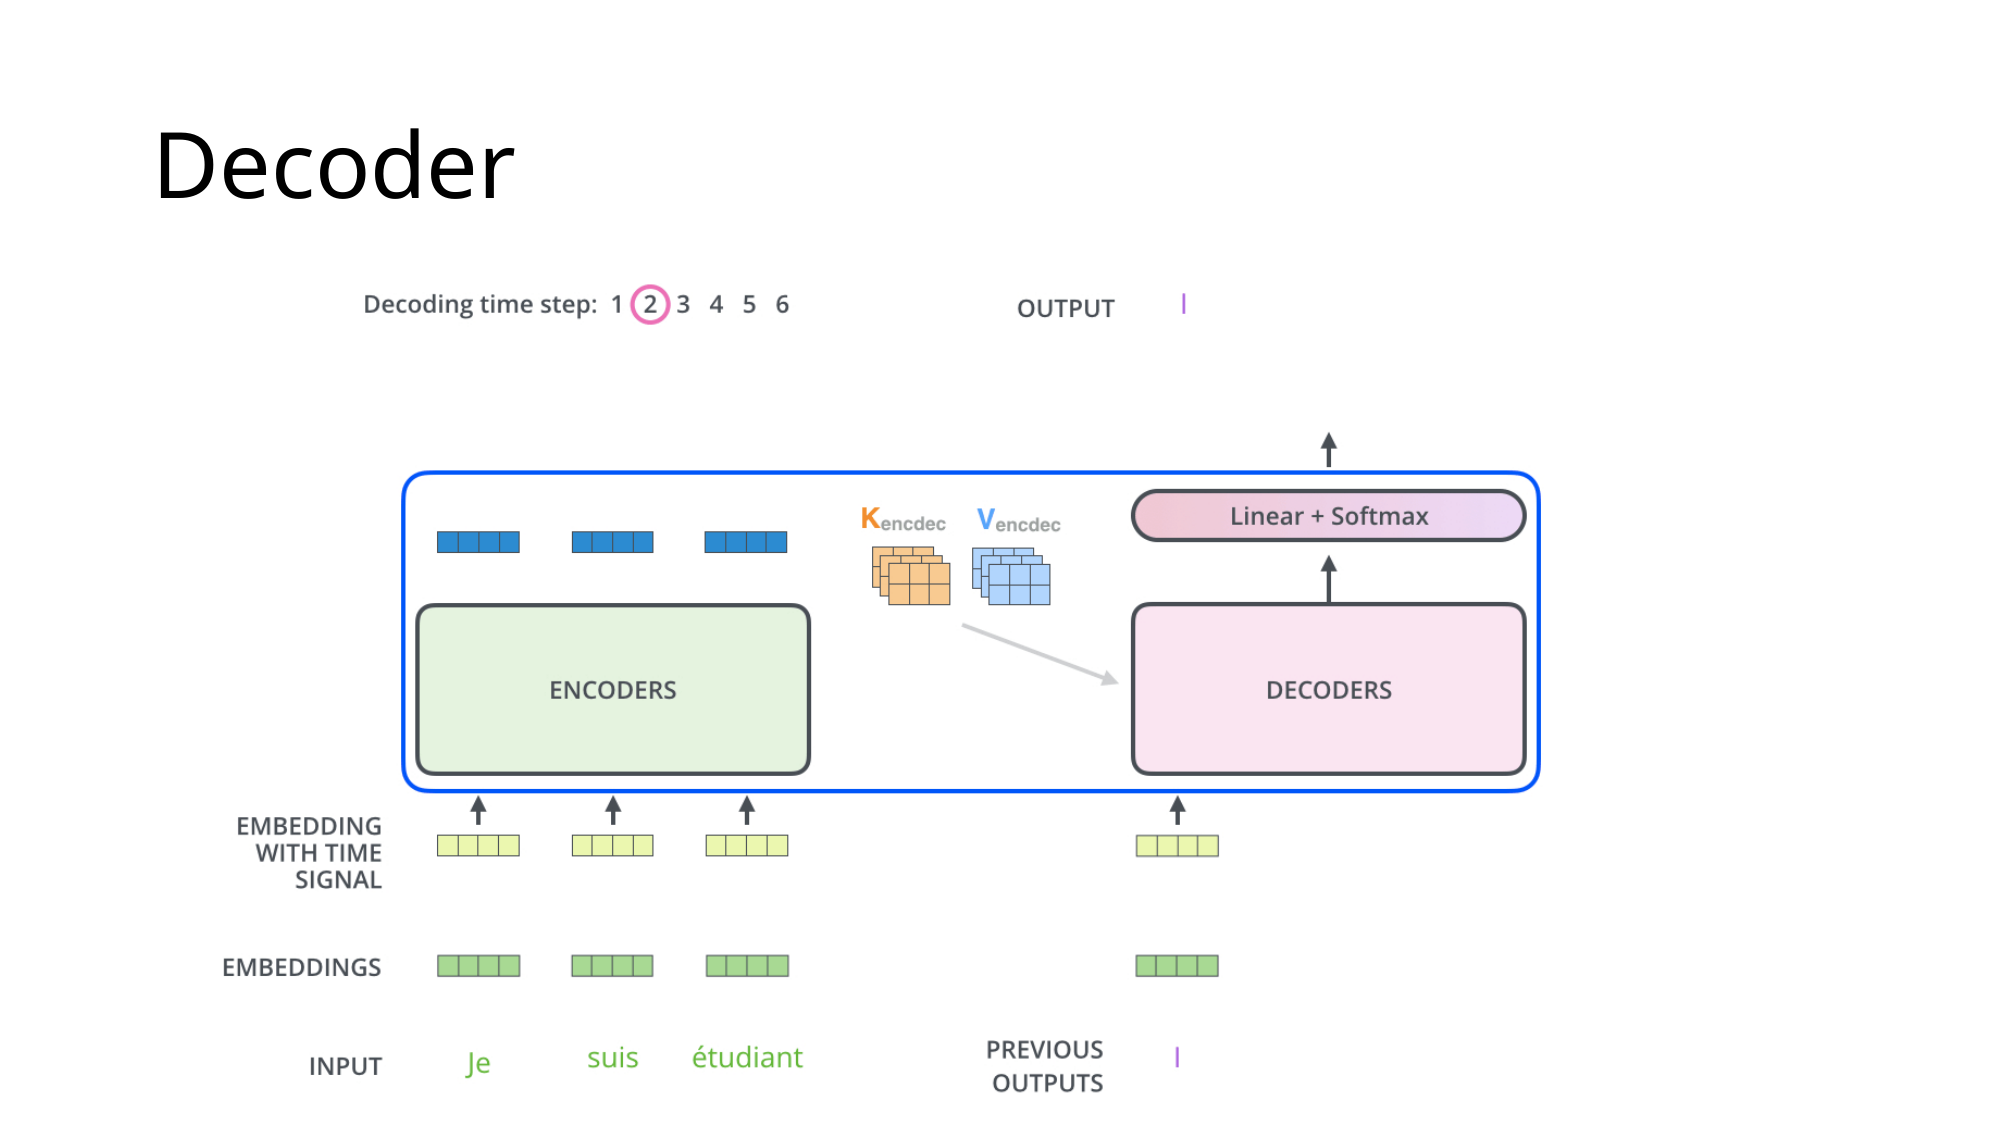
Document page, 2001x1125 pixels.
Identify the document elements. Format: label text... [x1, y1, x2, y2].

title Decoder [137, 59, 1863, 278]
picture [188, 266, 1752, 1125]
